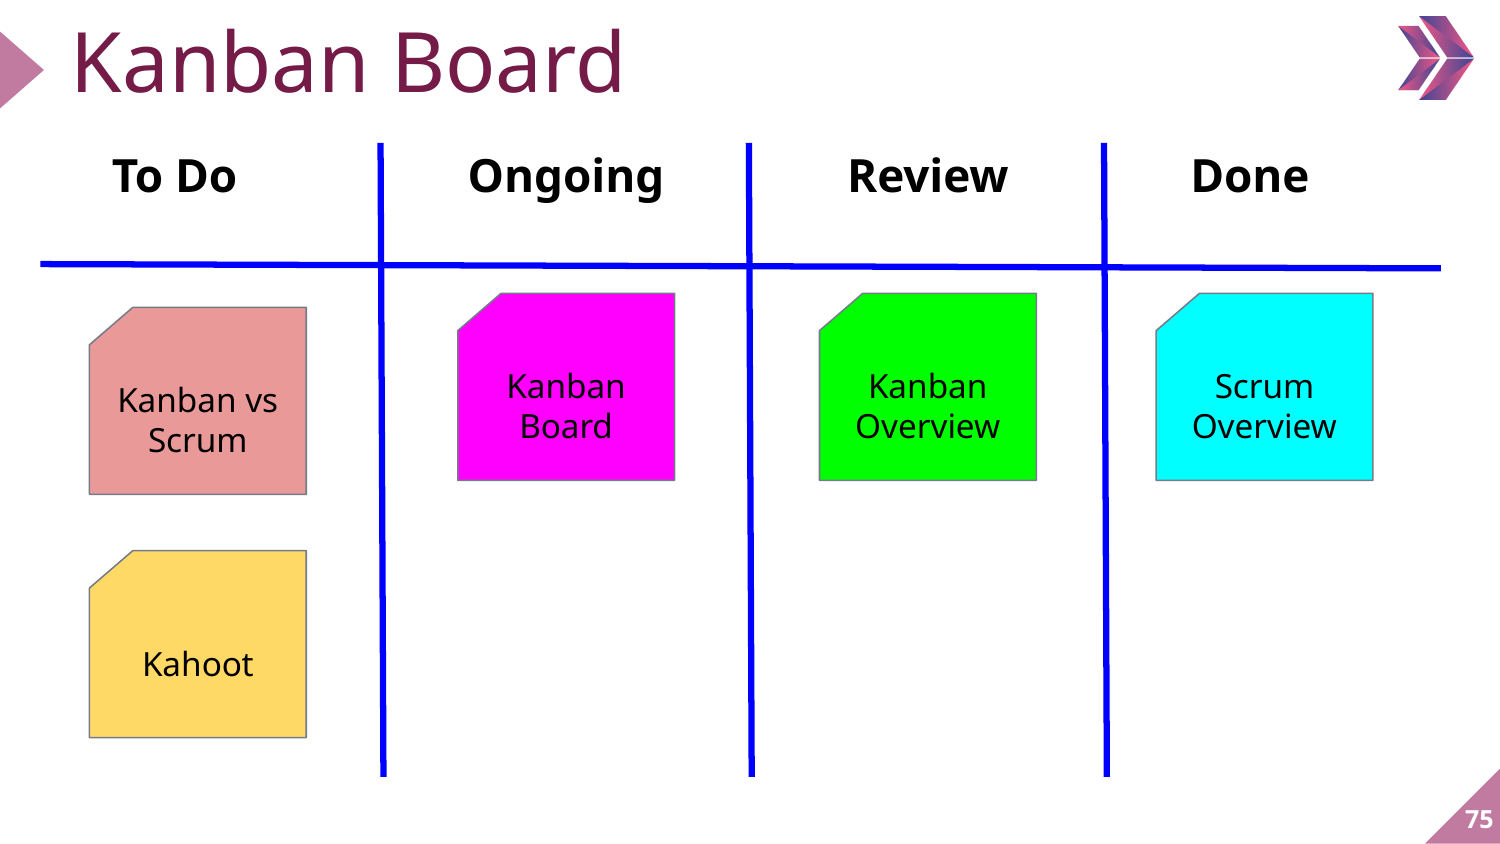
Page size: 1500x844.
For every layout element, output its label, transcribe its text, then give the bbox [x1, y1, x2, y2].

text_box Review [795, 131, 1061, 195]
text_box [1103, 142, 1108, 778]
text_box To Do [41, 131, 308, 195]
text_box Ongoing [433, 131, 699, 195]
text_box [1112, 263, 1442, 269]
text_box Kanban Board [70, 28, 1451, 132]
text_box Kanban Overview [819, 293, 1037, 481]
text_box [380, 142, 384, 778]
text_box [748, 142, 752, 778]
slide_number 75 [1418, 760, 1494, 838]
text_box Scrum Overview [1156, 293, 1373, 481]
picture [1398, 16, 1474, 100]
text_box Done [1117, 131, 1383, 195]
text_box Kanban vs Scrum [89, 307, 307, 495]
text_box Kanban Board [457, 293, 675, 481]
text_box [40, 263, 375, 269]
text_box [388, 263, 743, 269]
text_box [756, 263, 1098, 269]
text_box Kahoot [89, 550, 307, 738]
